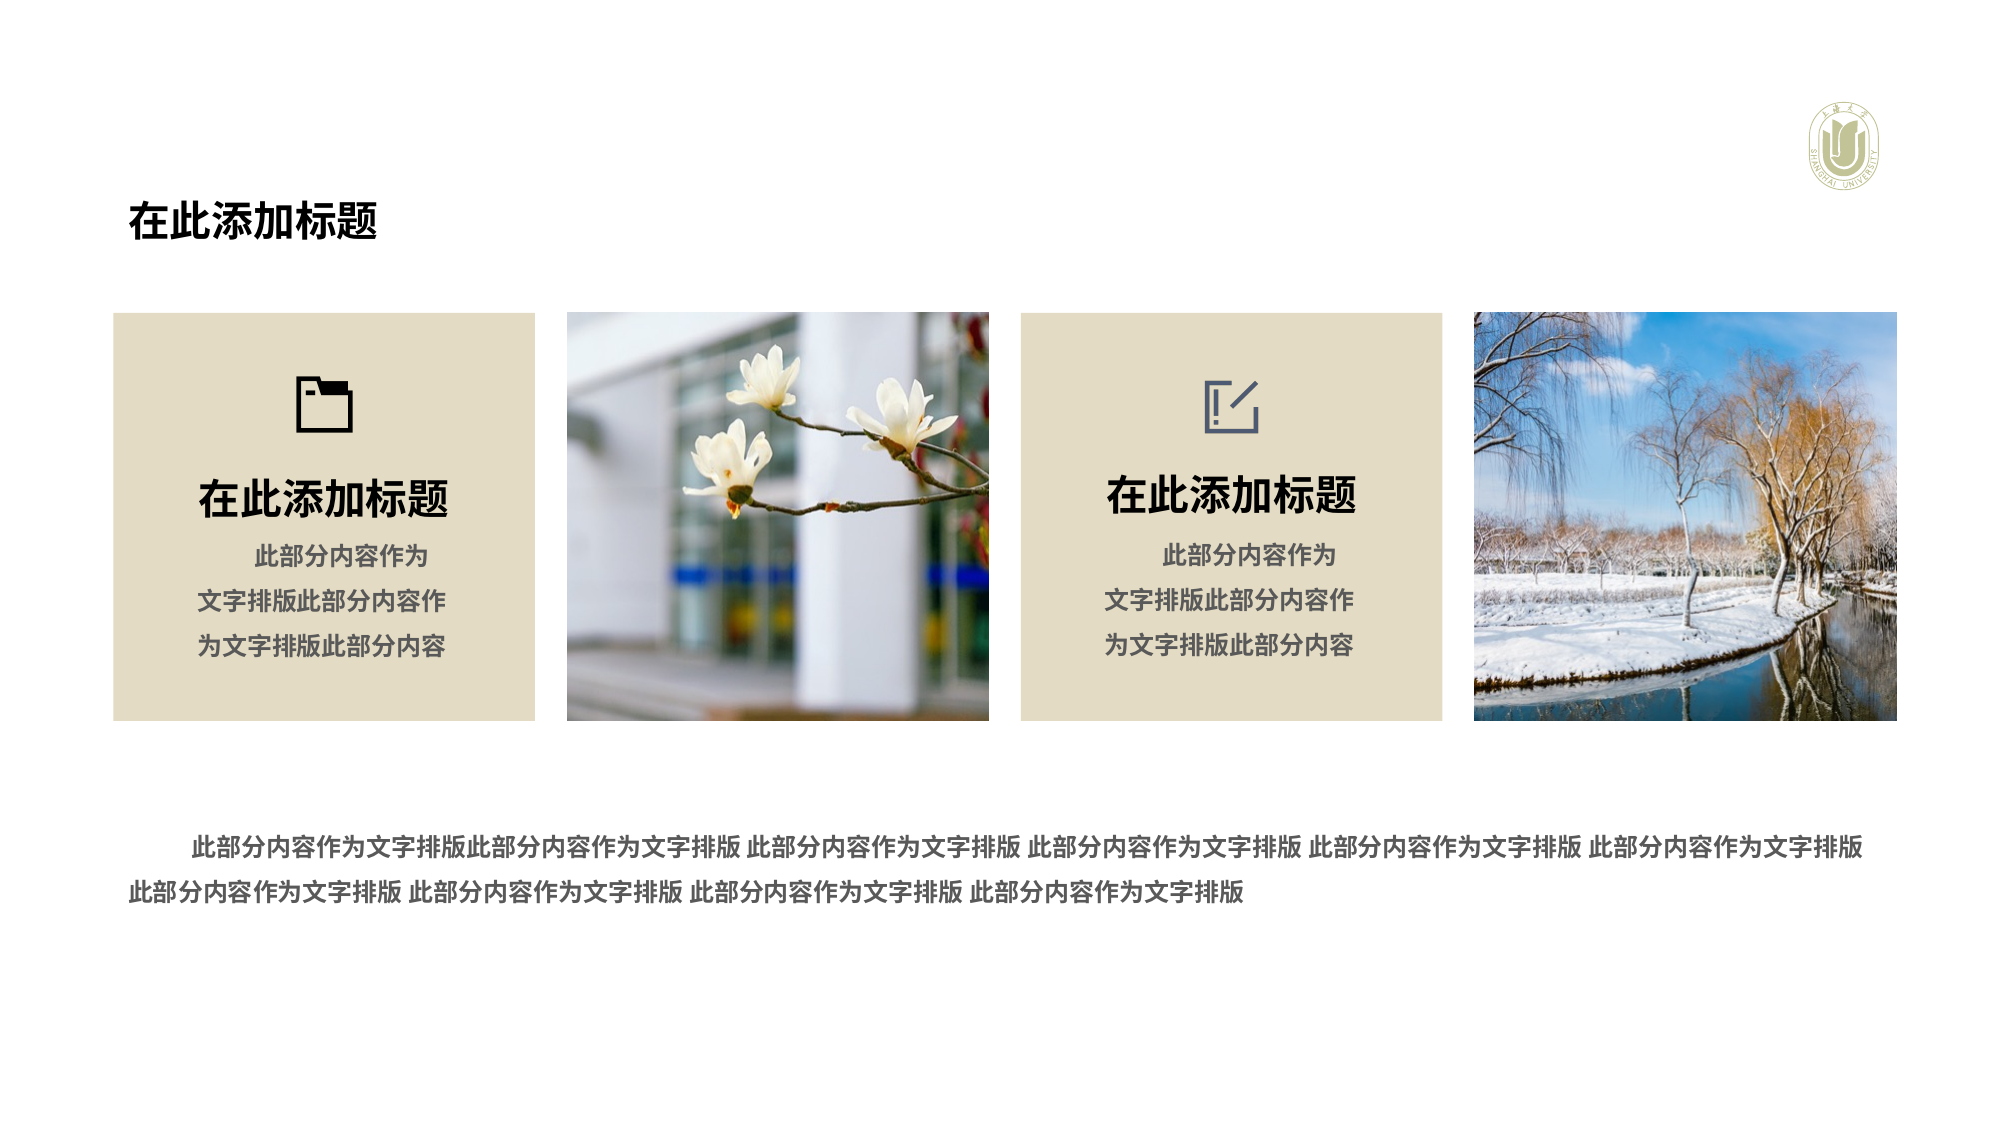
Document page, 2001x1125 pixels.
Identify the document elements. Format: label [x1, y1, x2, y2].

text_box [113, 187, 1897, 962]
picture [567, 312, 989, 721]
text_box [1808, 101, 1879, 191]
picture [1474, 312, 1897, 721]
